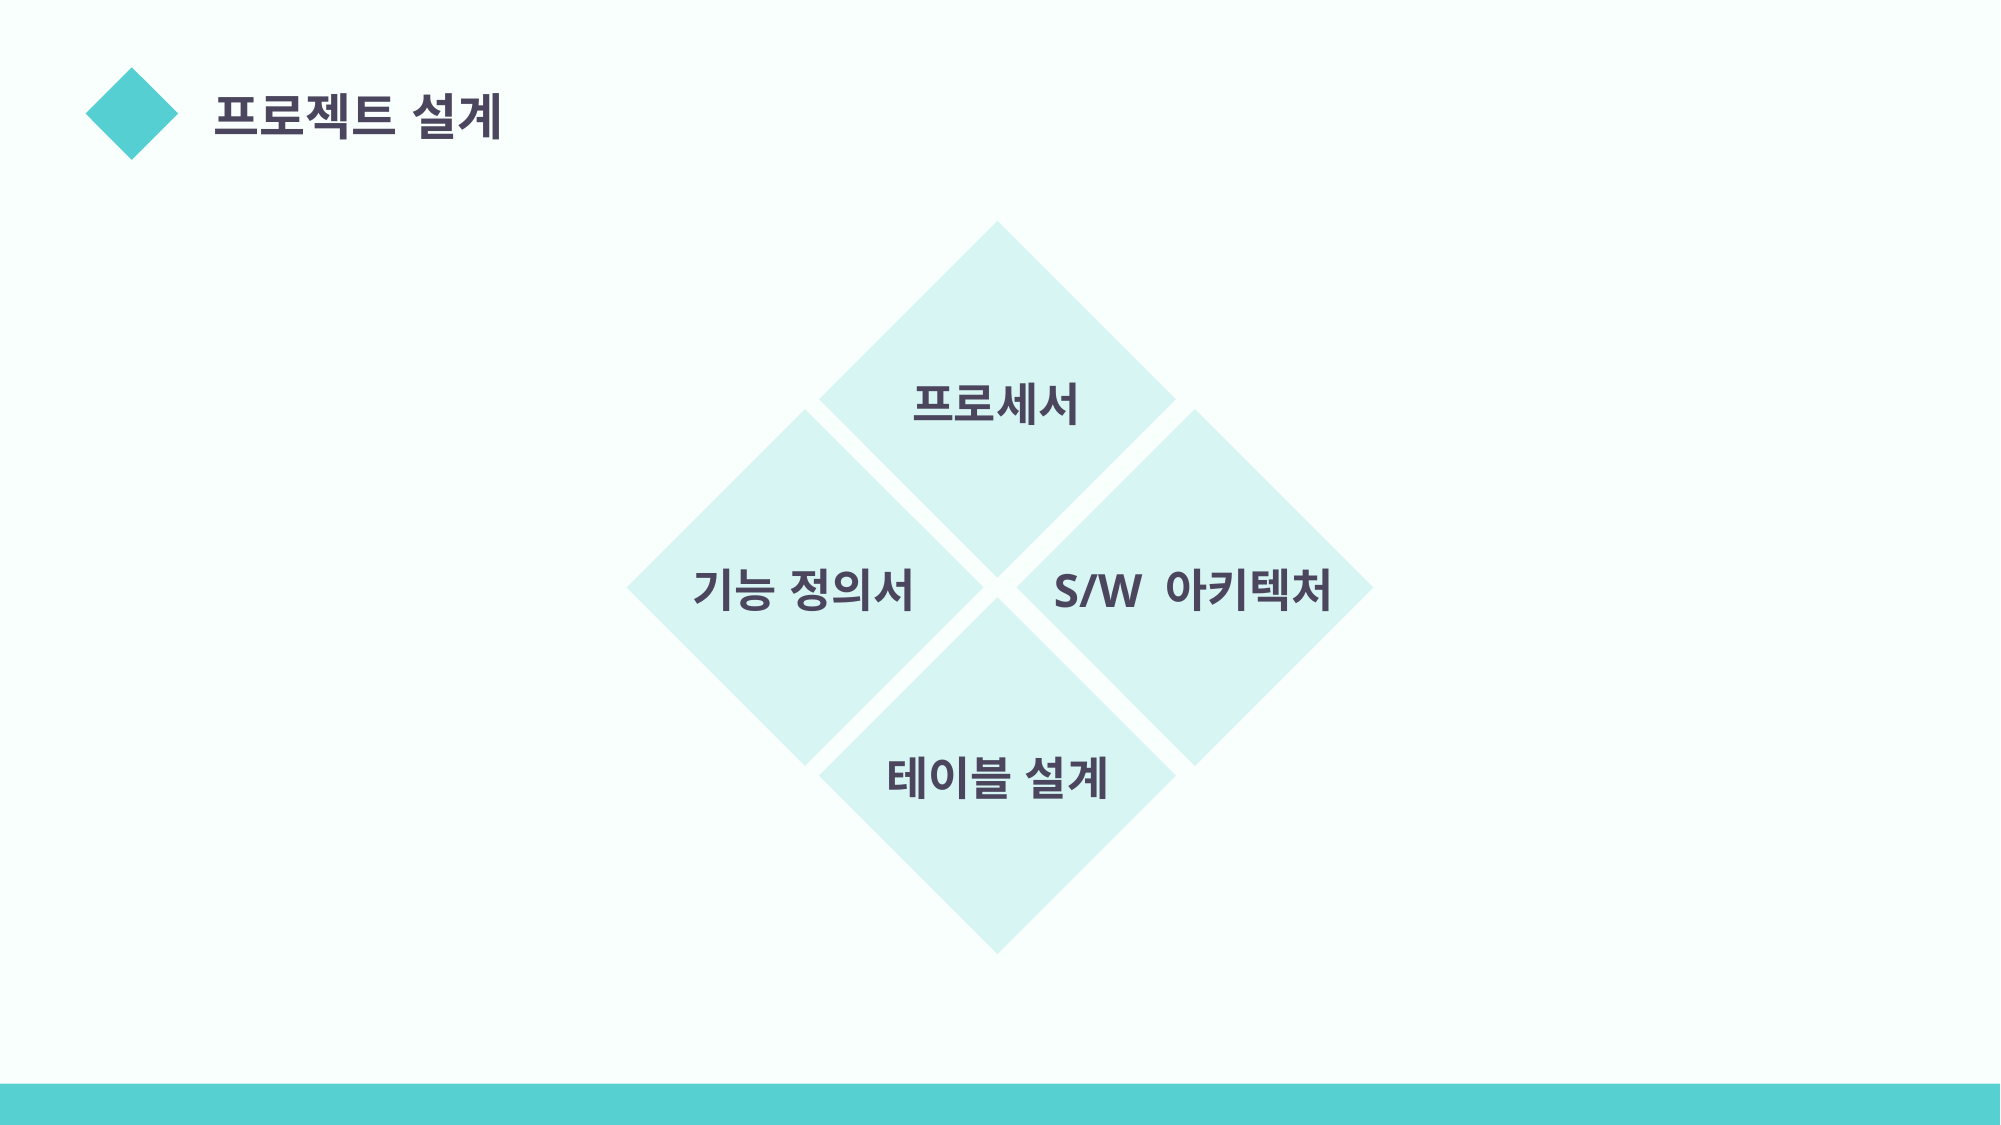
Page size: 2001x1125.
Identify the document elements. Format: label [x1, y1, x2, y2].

text_box [0, 1083, 2000, 1125]
text_box [85, 67, 536, 160]
text_box [626, 220, 1374, 955]
